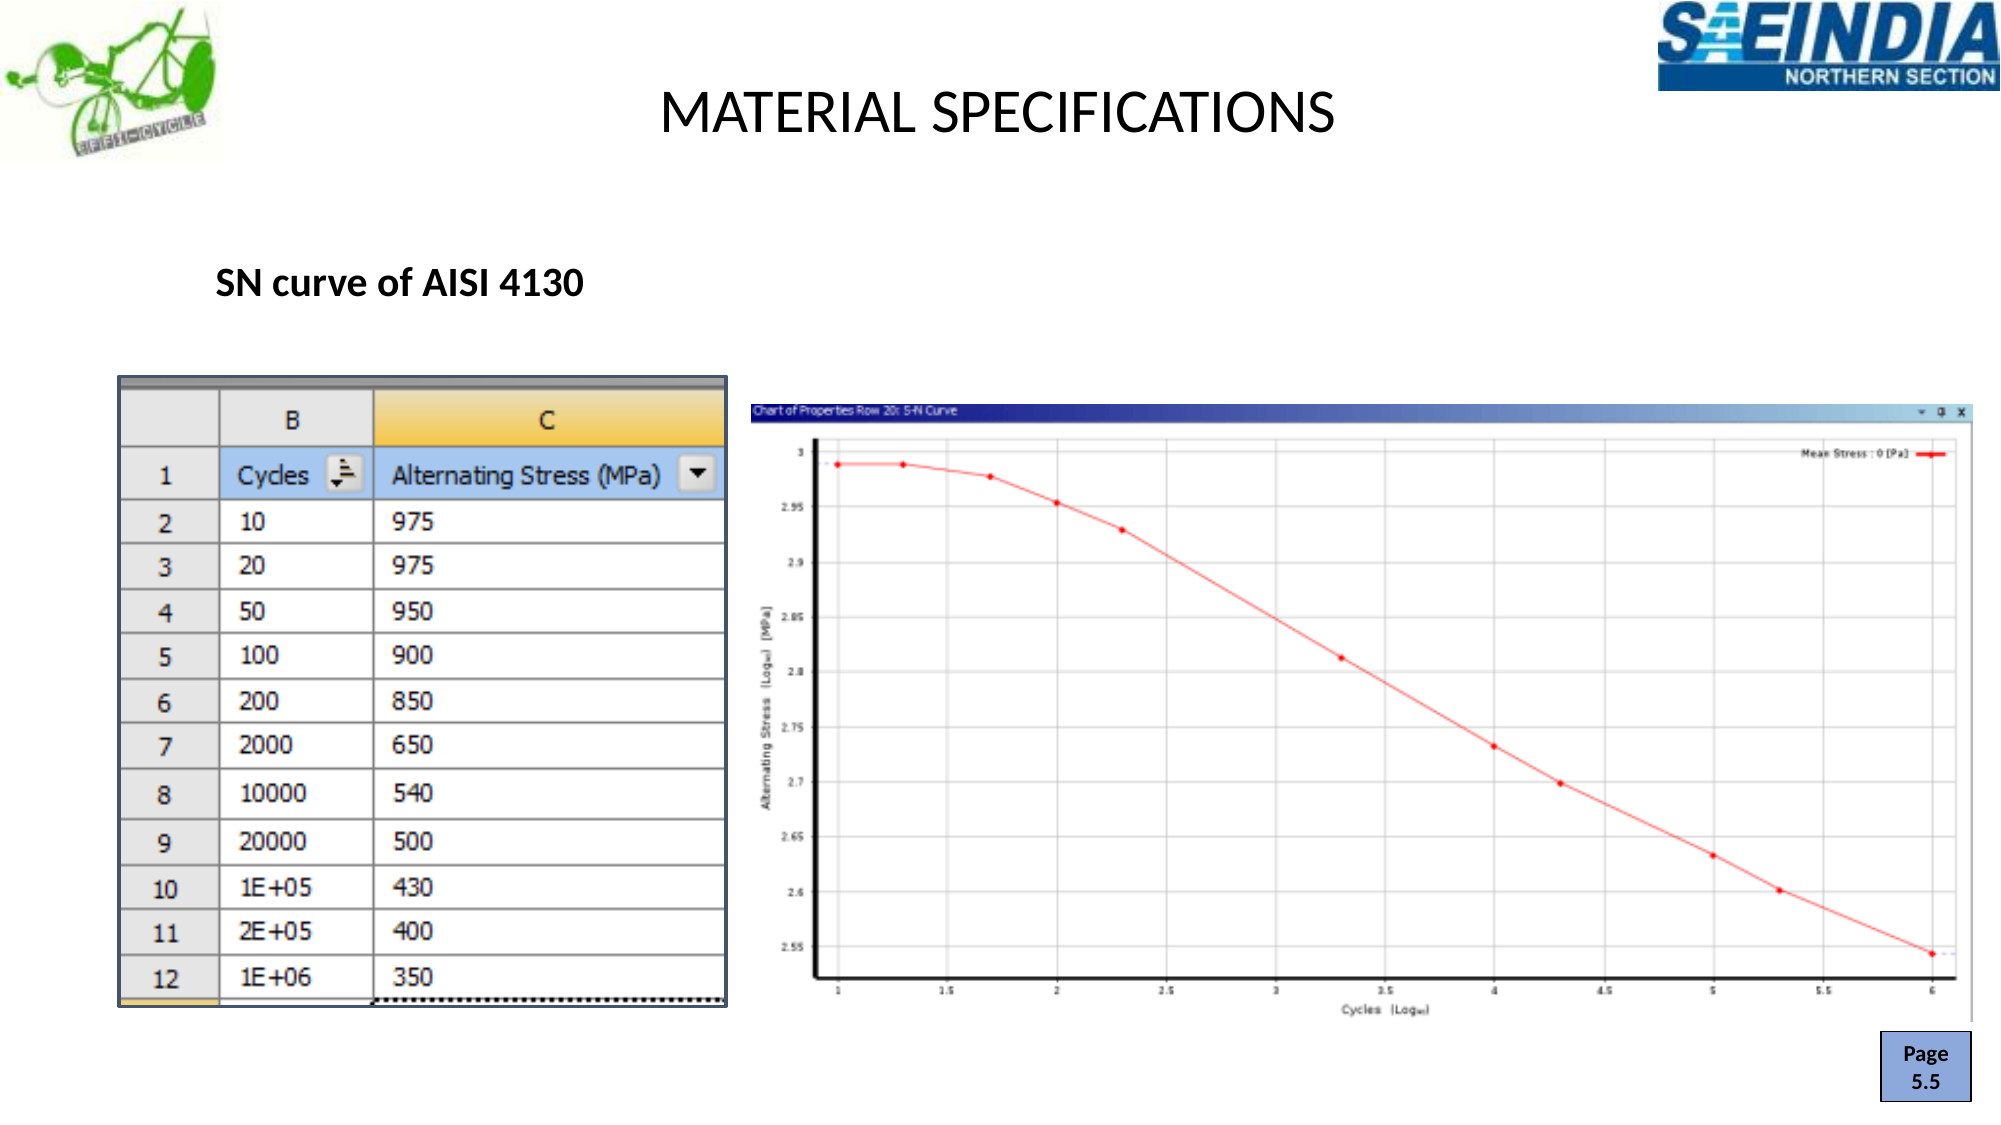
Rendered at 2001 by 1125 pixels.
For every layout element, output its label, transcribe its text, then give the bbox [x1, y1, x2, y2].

title MATERIAL SPECIFICATIONS [644, 18, 1356, 208]
picture [120, 377, 725, 1005]
picture [750, 404, 1974, 1022]
text_box SN curve of AISI 4130 [200, 239, 645, 320]
picture [1658, 1, 2000, 91]
text_box Page 5.5 [1881, 1031, 1972, 1102]
picture [0, 1, 226, 165]
